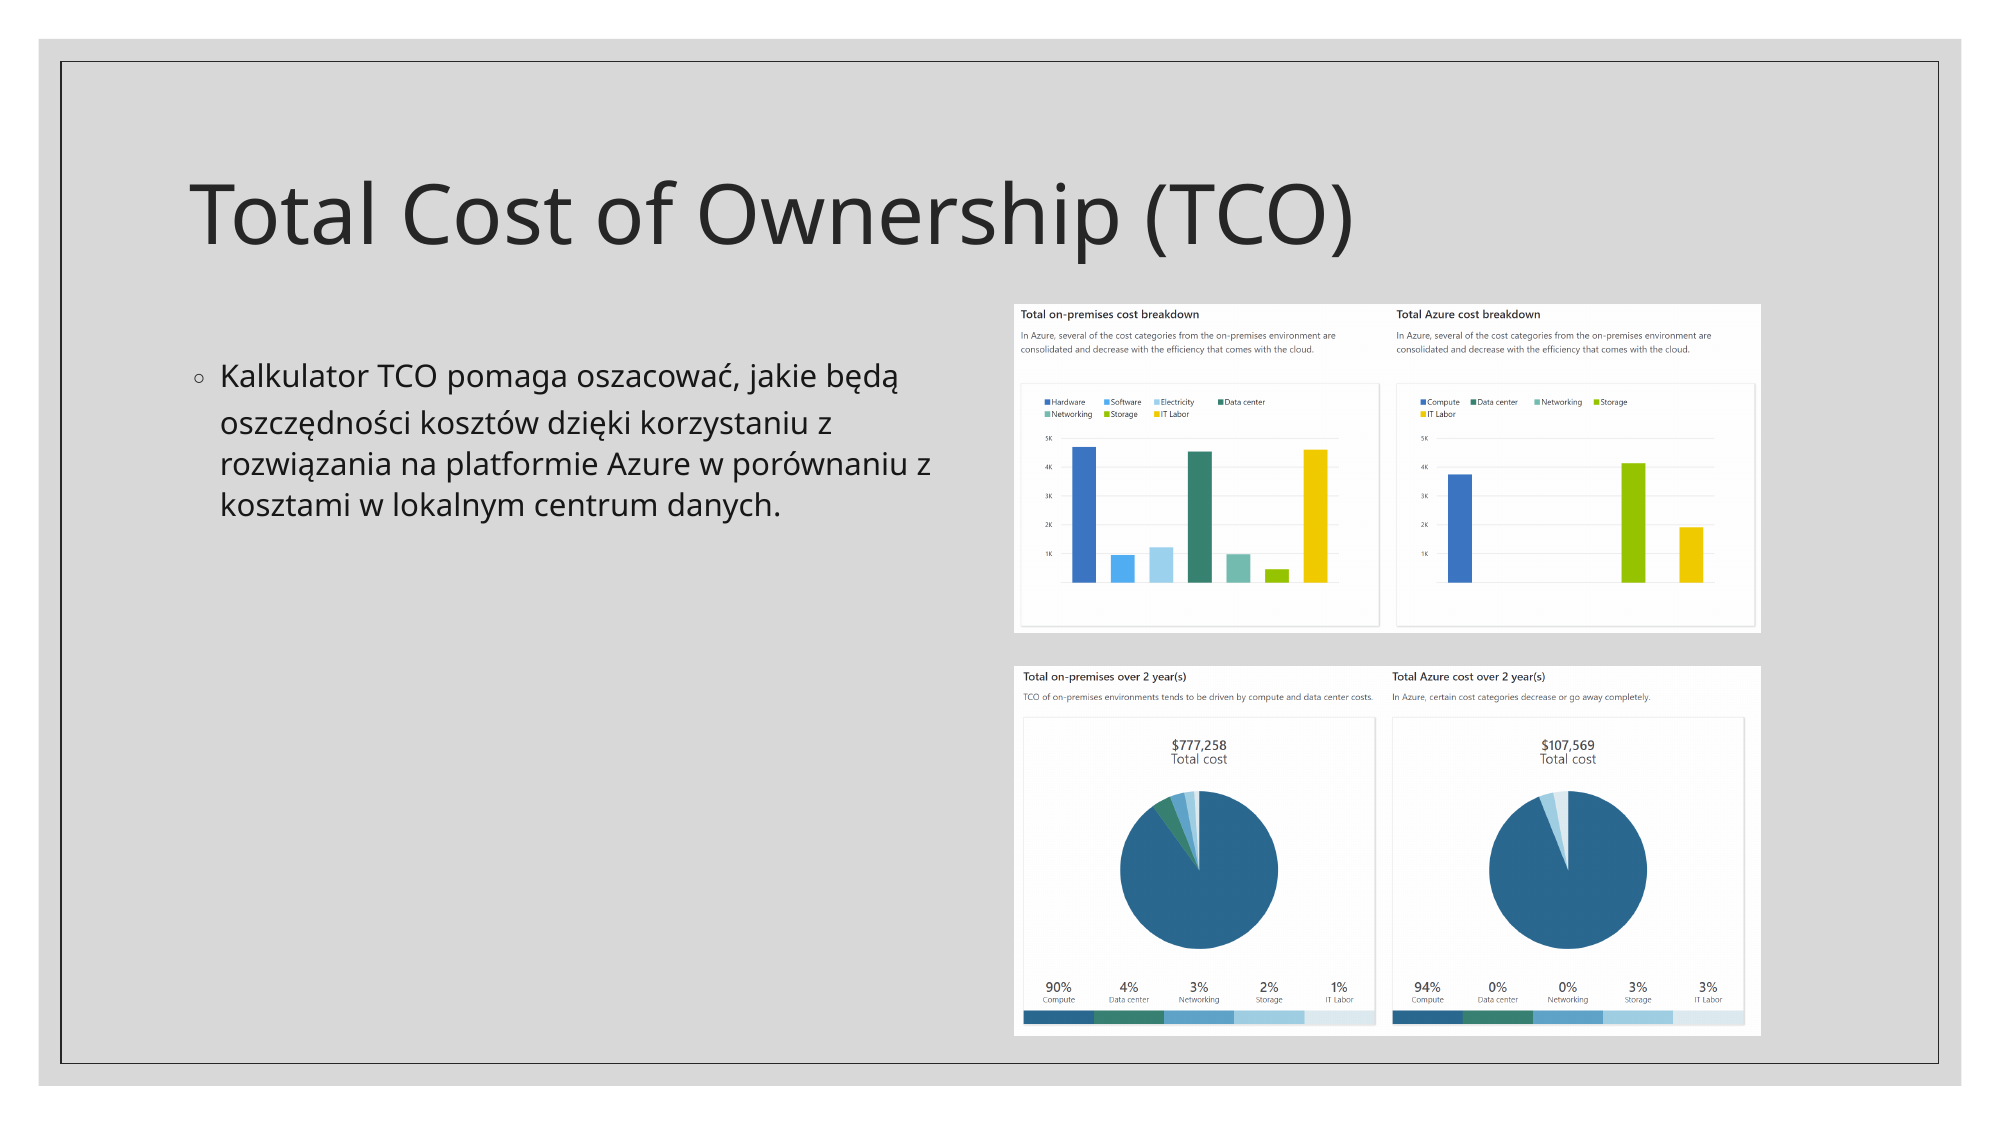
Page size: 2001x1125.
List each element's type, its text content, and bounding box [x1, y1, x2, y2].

list Kalkulator TCO pomaga oszacować, jakie będą oszczędności kosztów dzięki korzystaniu z rozwiązania na platformie Azure w porównaniu z kosztami w lokalnym centrum danych. [174, 345, 1000, 977]
picture [1014, 666, 1761, 1036]
title Total Cost of Ownership (TCO) [174, 105, 1825, 331]
picture [1014, 304, 1761, 633]
